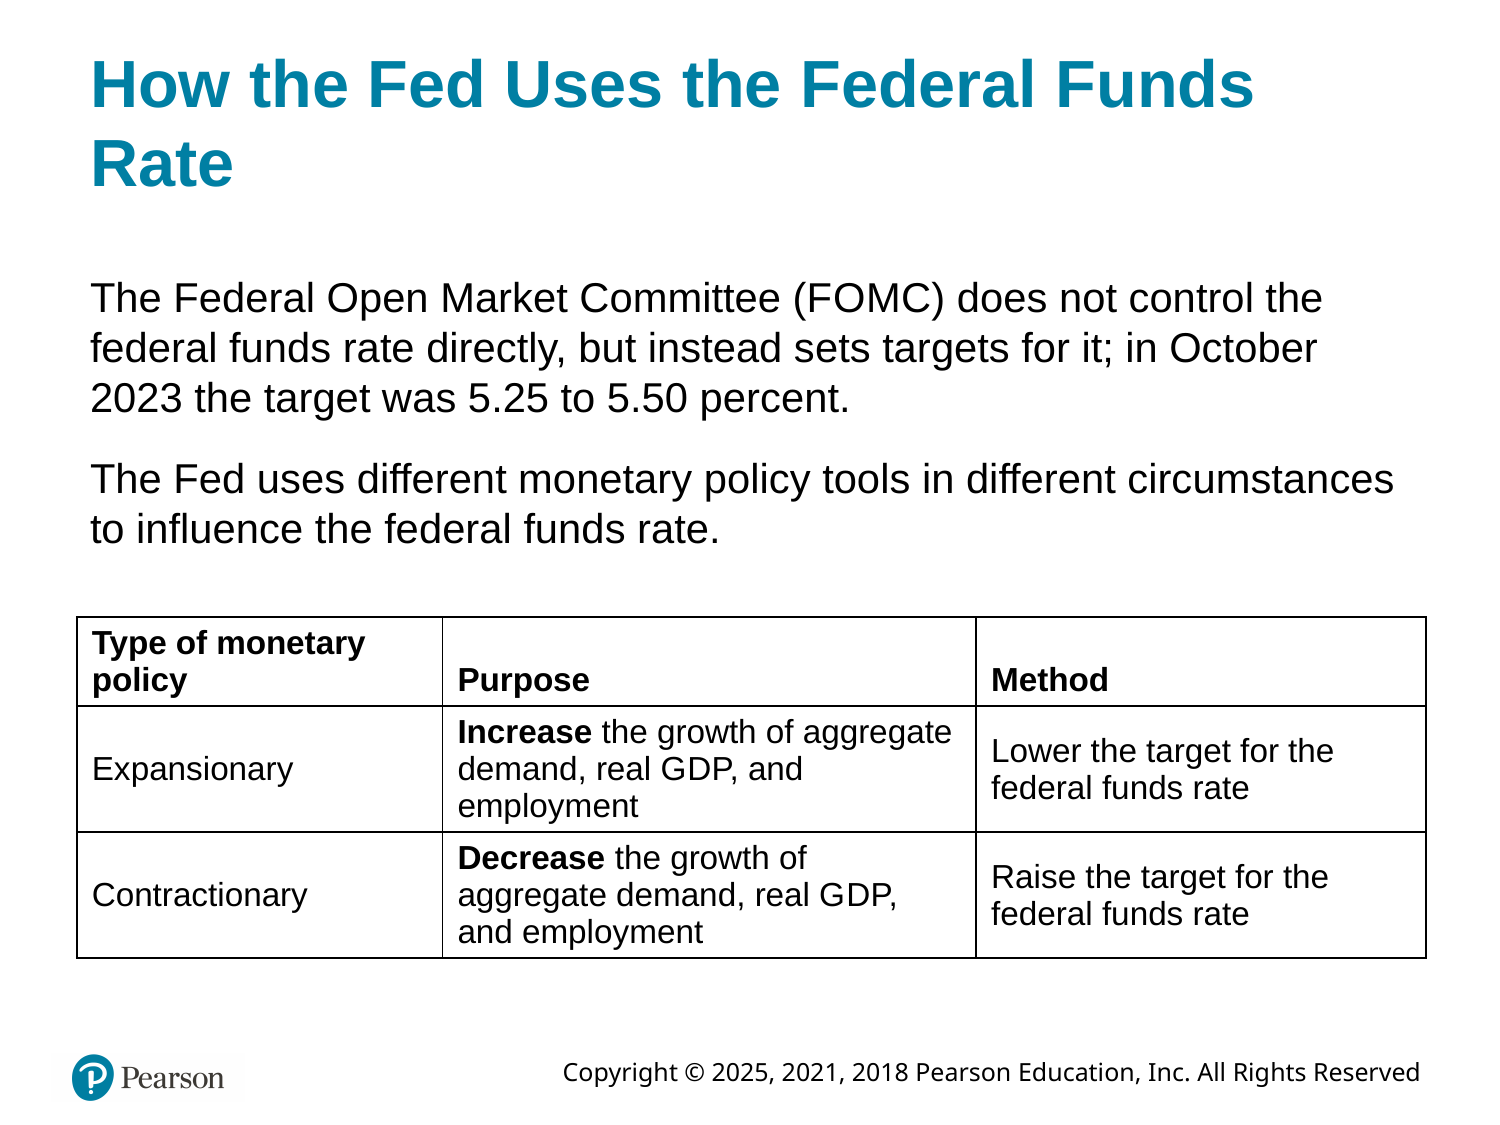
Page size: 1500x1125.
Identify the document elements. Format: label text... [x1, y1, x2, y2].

table_header Method [977, 618, 1425, 705]
table_cell Lower the target for the federal funds rate [977, 707, 1425, 831]
picture [51, 1053, 245, 1102]
list The Federal Open Market Committee (F O M C) does not control the federal funds rate directly, but instead sets targets for it; in October 2023 the target was 5.25 to 5.50 percent. The Fed uses different monetary policy tools in different circumstances to influence the federal funds rate. [75, 255, 1426, 560]
table_cell Decrease the growth of aggregate demand, real G D P, and employment [443, 833, 975, 957]
title How the Fed Uses the Federal Funds Rate [75, 35, 1425, 216]
table_cell Increase the growth of aggregate demand, real G D P, and employment [443, 707, 975, 831]
table_cell Contractionary [78, 833, 442, 957]
table_header Purpose [443, 618, 975, 705]
table_cell Expansionary [78, 707, 442, 831]
table_cell Raise the target for the federal funds rate [977, 833, 1425, 957]
table_header Type of monetary policy [78, 618, 442, 705]
